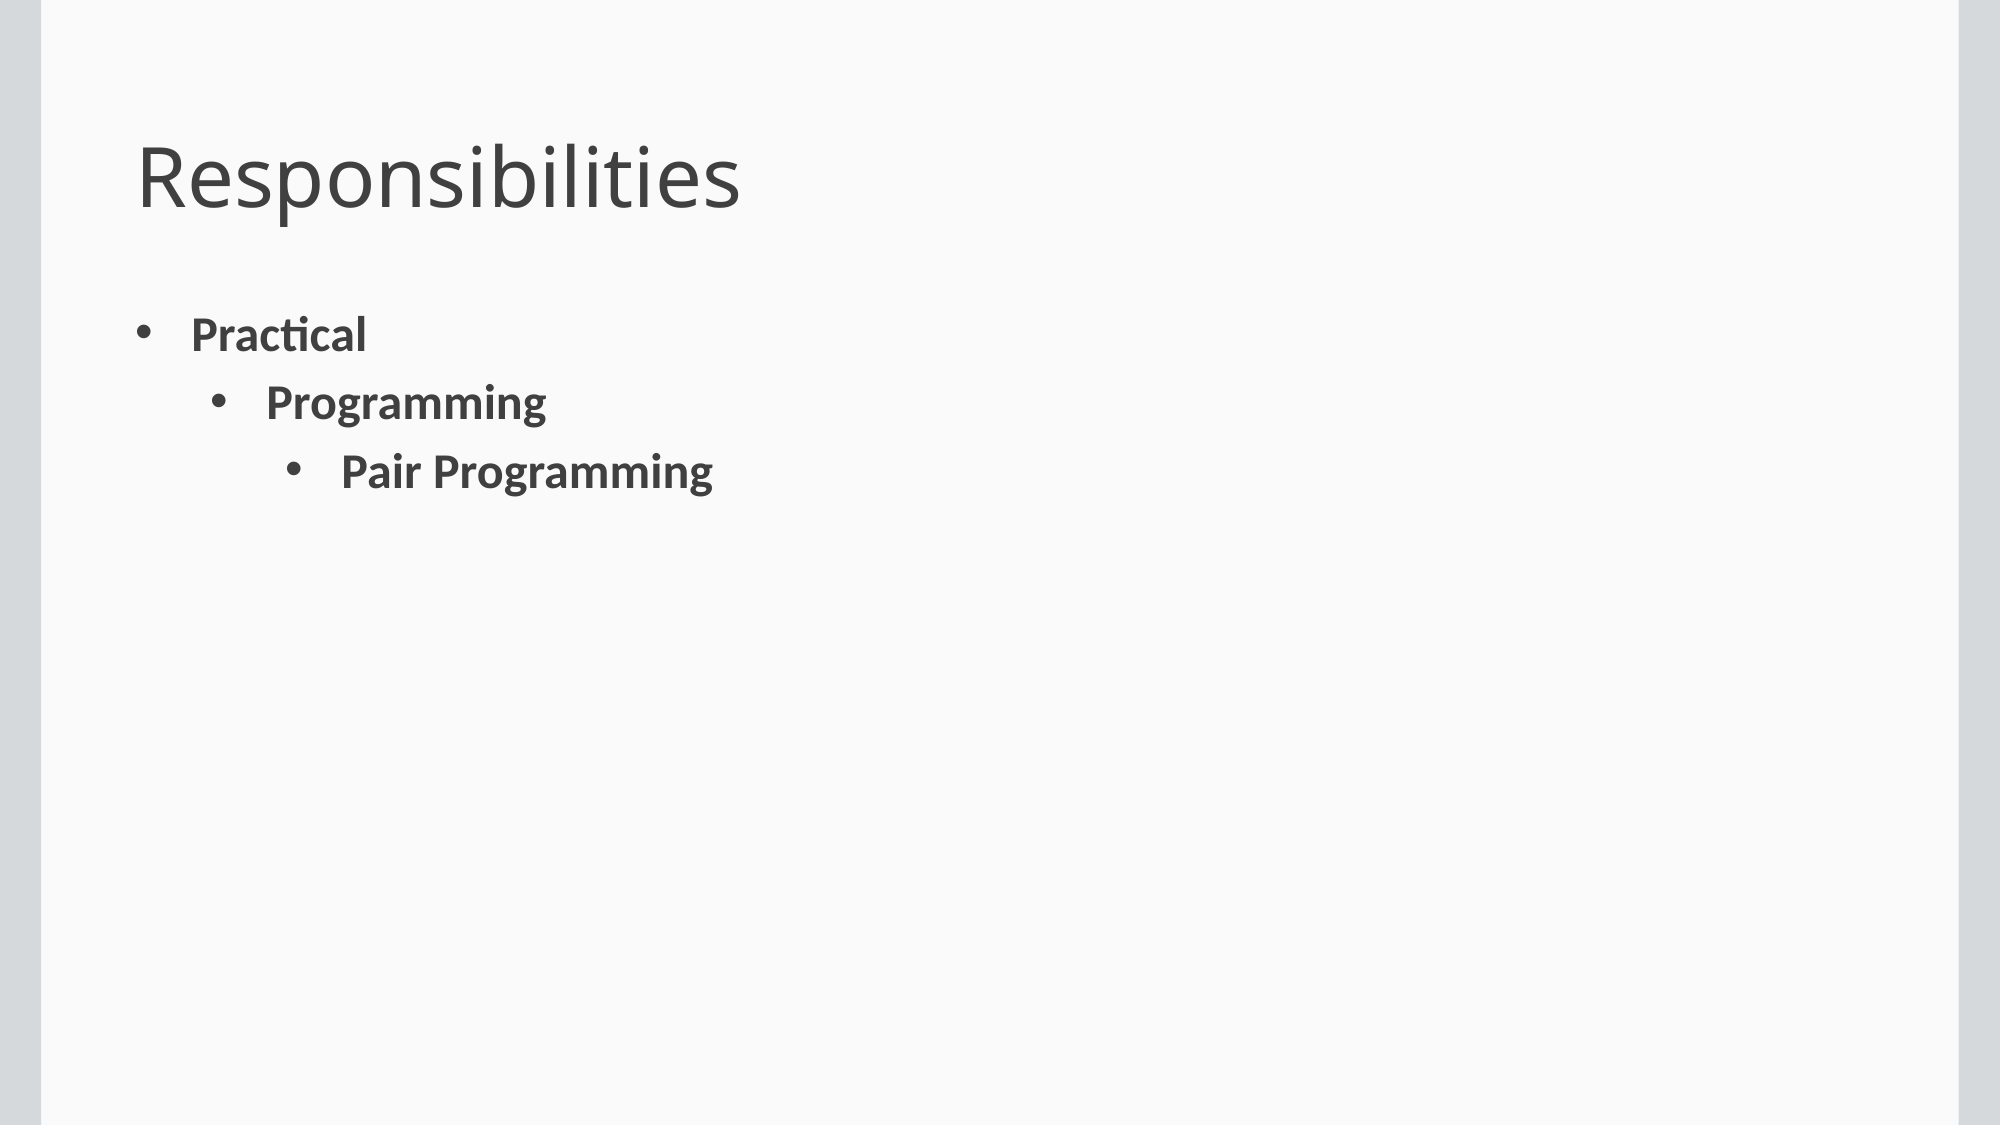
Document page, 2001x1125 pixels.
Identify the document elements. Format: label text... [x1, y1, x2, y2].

text_box Practical Programming Pair Programming [119, 285, 1078, 981]
text_box Responsibilities [120, 109, 1302, 253]
text_box [1958, 0, 2000, 1125]
text_box [0, 0, 42, 1125]
